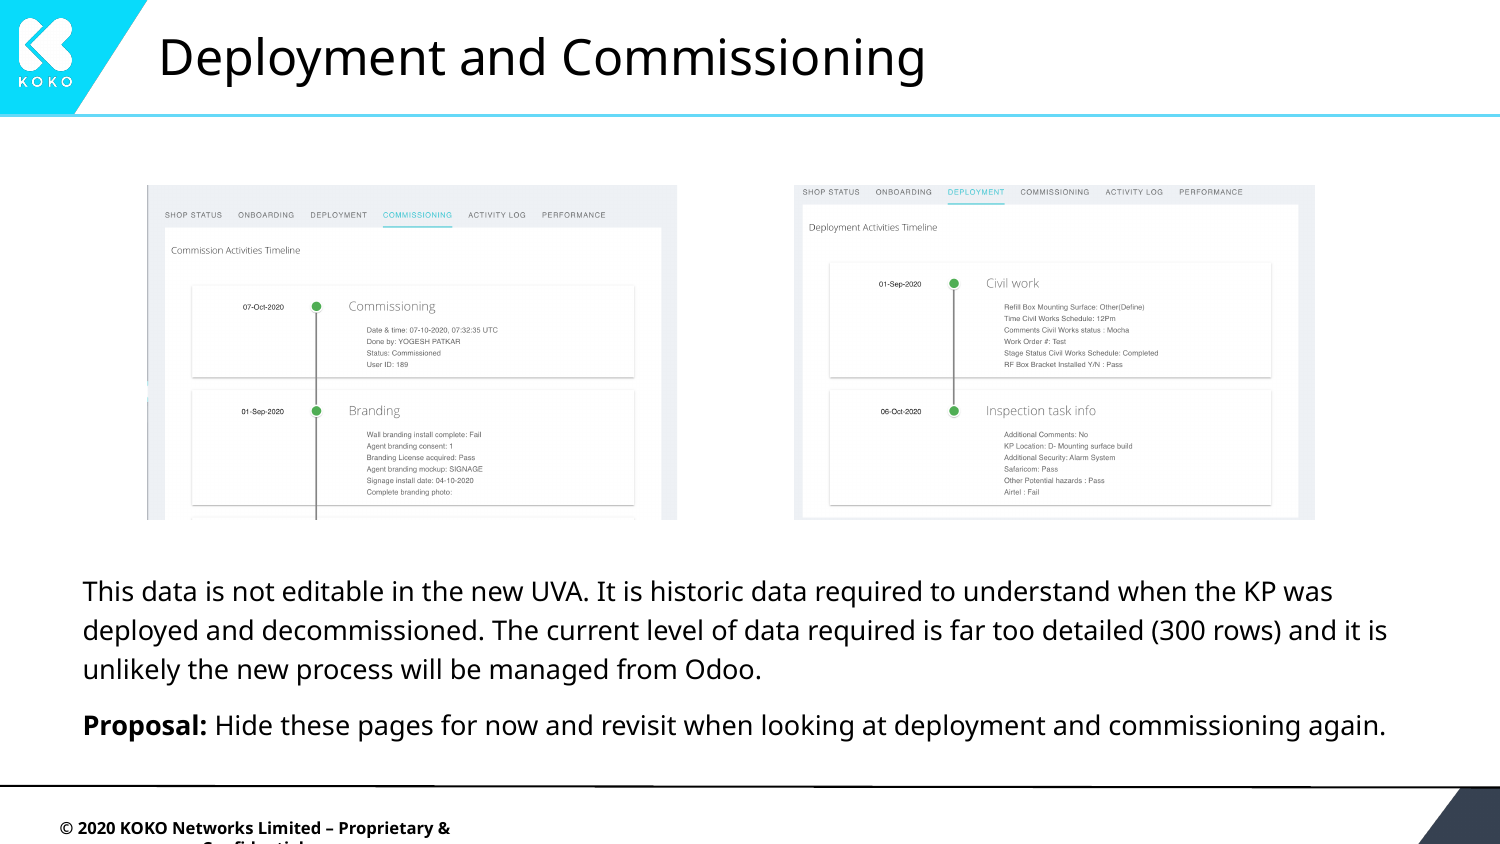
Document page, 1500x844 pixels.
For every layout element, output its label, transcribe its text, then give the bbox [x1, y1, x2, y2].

picture [147, 185, 678, 520]
picture [793, 185, 1316, 520]
picture [1419, 789, 1500, 844]
picture [0, 0, 148, 114]
subtitle This data is not editable in the new UVA. It is historic data required to understand when the KP was deployed and decommissioned. The current level of data required is far too detailed (300 rows) and it is unlikely the new process will be managed from Odoo. Proposal: Hide these pages for now and revisit when looking at deployment and commissioning again. [71, 562, 1444, 749]
title Deployment and Commissioning [147, 11, 1444, 108]
